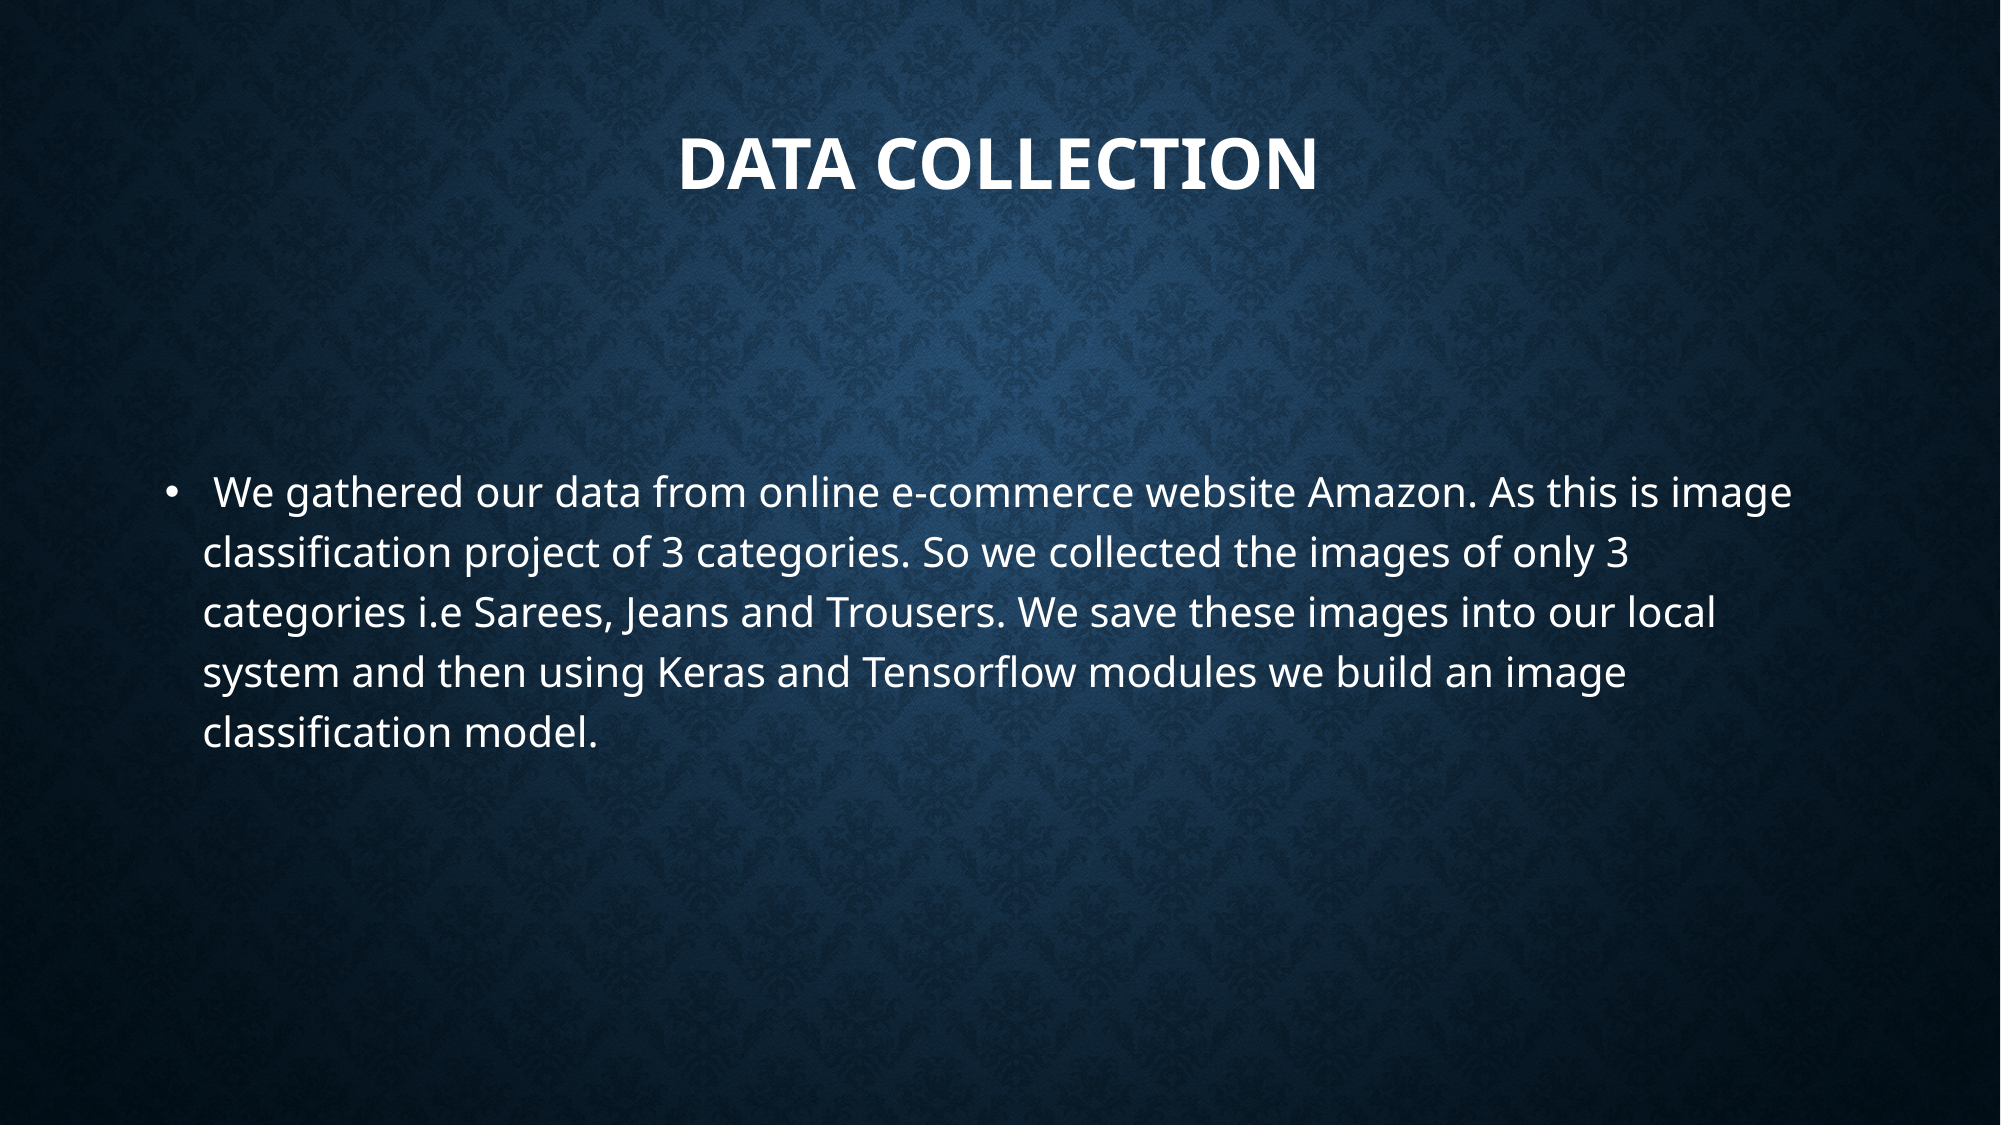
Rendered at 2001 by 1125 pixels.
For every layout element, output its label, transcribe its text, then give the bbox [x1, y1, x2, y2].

title Data Collection [149, 99, 1849, 318]
list We gathered our data from online e-commerce website Amazon. As this is image classification project of 3 categories. So we collected the images of only 3 categories i.e Sarees, Jeans and Trousers. We save these images into our local system and then using Keras and Tensorflow modules we build an image classification model. [149, 448, 1849, 950]
